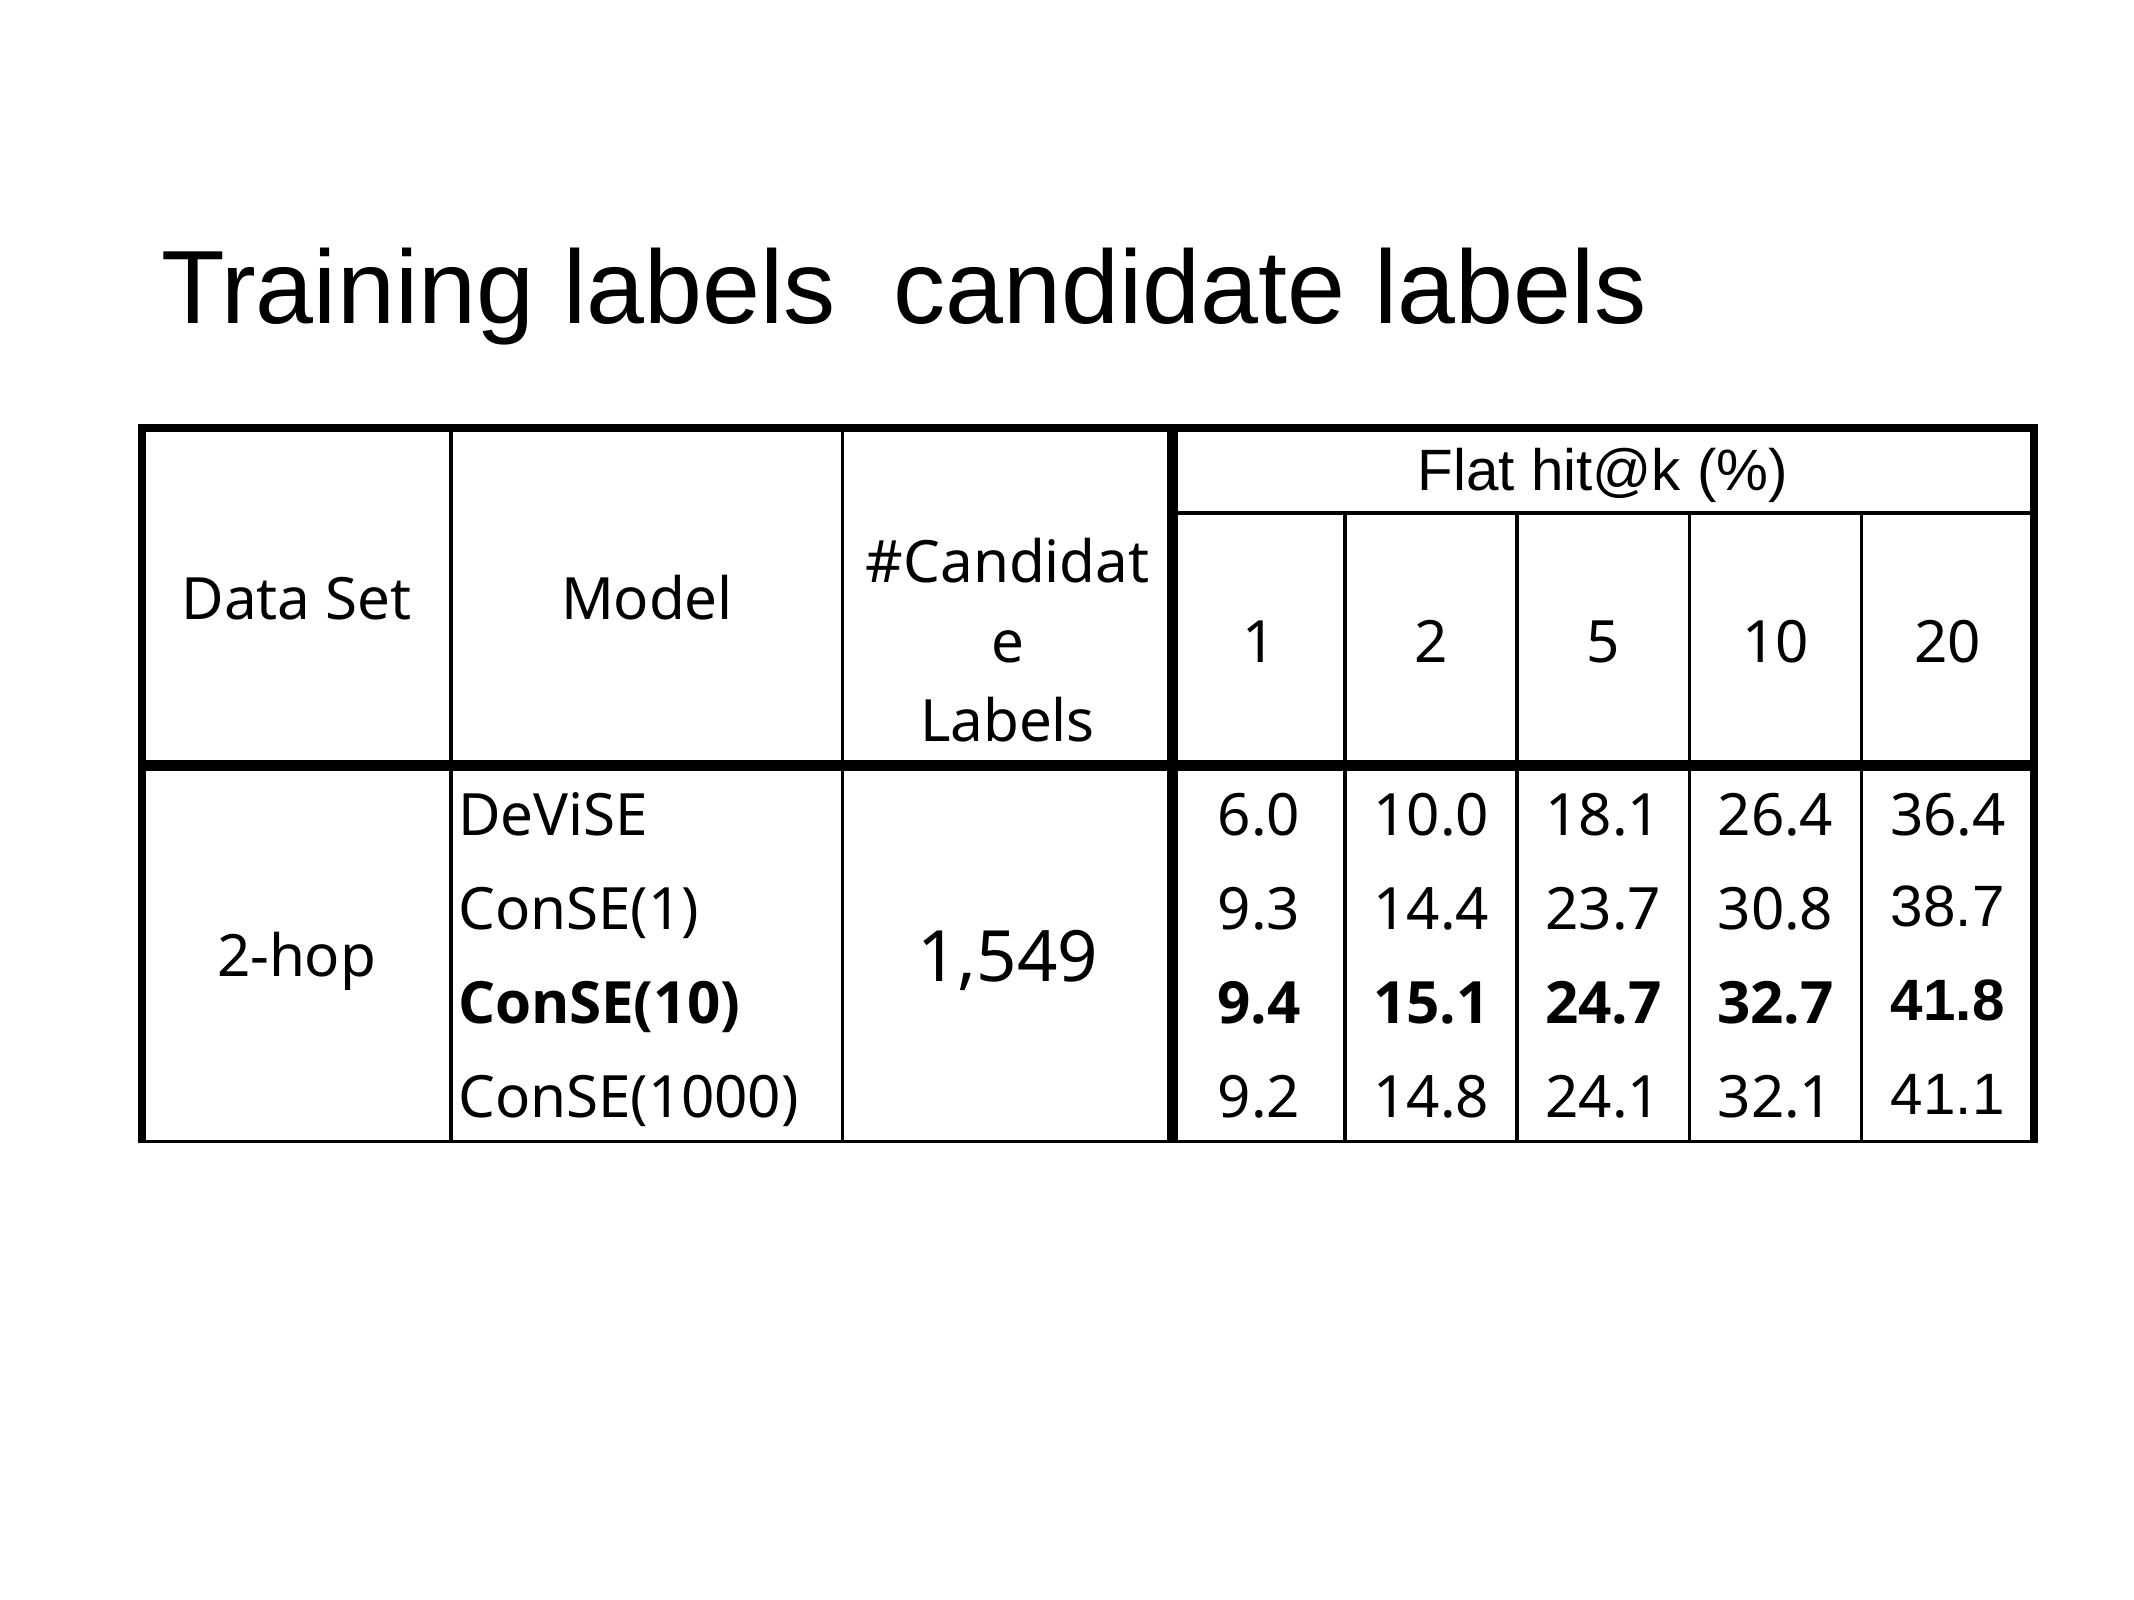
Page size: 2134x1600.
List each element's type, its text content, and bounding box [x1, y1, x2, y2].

table_cell 1 [1178, 515, 1343, 760]
table_cell 32.7 [1691, 954, 1860, 1048]
table_cell 23.7 [1519, 860, 1688, 954]
table_cell 18.1 [1519, 771, 1688, 860]
table_header Model [453, 432, 841, 760]
table_cell ConSE(10) [453, 954, 841, 1048]
table_cell ConSE(1000) [453, 1048, 841, 1140]
table_cell 41.1 [1863, 1048, 2030, 1140]
table_cell 38.7 [1863, 860, 2030, 954]
table_header Data Set [146, 432, 449, 760]
table_cell 24.1 [1519, 1048, 1688, 1140]
table_cell 5 [1519, 515, 1688, 760]
table_cell 9.3 [1178, 860, 1343, 954]
table_cell 2-hop [146, 771, 449, 1140]
table_cell 41.8 [1863, 954, 2030, 1048]
table_header #Candidate Labels [844, 432, 1167, 760]
table_cell ConSE(1) [453, 860, 841, 954]
table_cell 30.8 [1691, 860, 1860, 954]
table_cell 14.4 [1347, 860, 1515, 954]
table_cell 10 [1691, 515, 1860, 760]
table_cell 24.7 [1519, 954, 1688, 1048]
table_cell 15.1 [1347, 954, 1515, 1048]
table_cell 6.0 [1178, 771, 1343, 860]
table_cell 20 [1863, 515, 2030, 760]
table_cell 1,549 [844, 771, 1167, 1140]
table_cell 9.4 [1178, 954, 1343, 1048]
table_cell 2 [1347, 515, 1515, 760]
table_cell 14.8 [1347, 1048, 1515, 1140]
table_cell DeViSE [453, 771, 841, 860]
table_cell 26.4 [1691, 771, 1860, 860]
table_cell 36.4 [1863, 771, 2030, 860]
table_cell 32.1 [1691, 1048, 1860, 1140]
table_cell 9.2 [1178, 1048, 1343, 1140]
table_cell 10.0 [1347, 771, 1515, 860]
table_header Flat hit@k (%) [1178, 432, 2030, 511]
